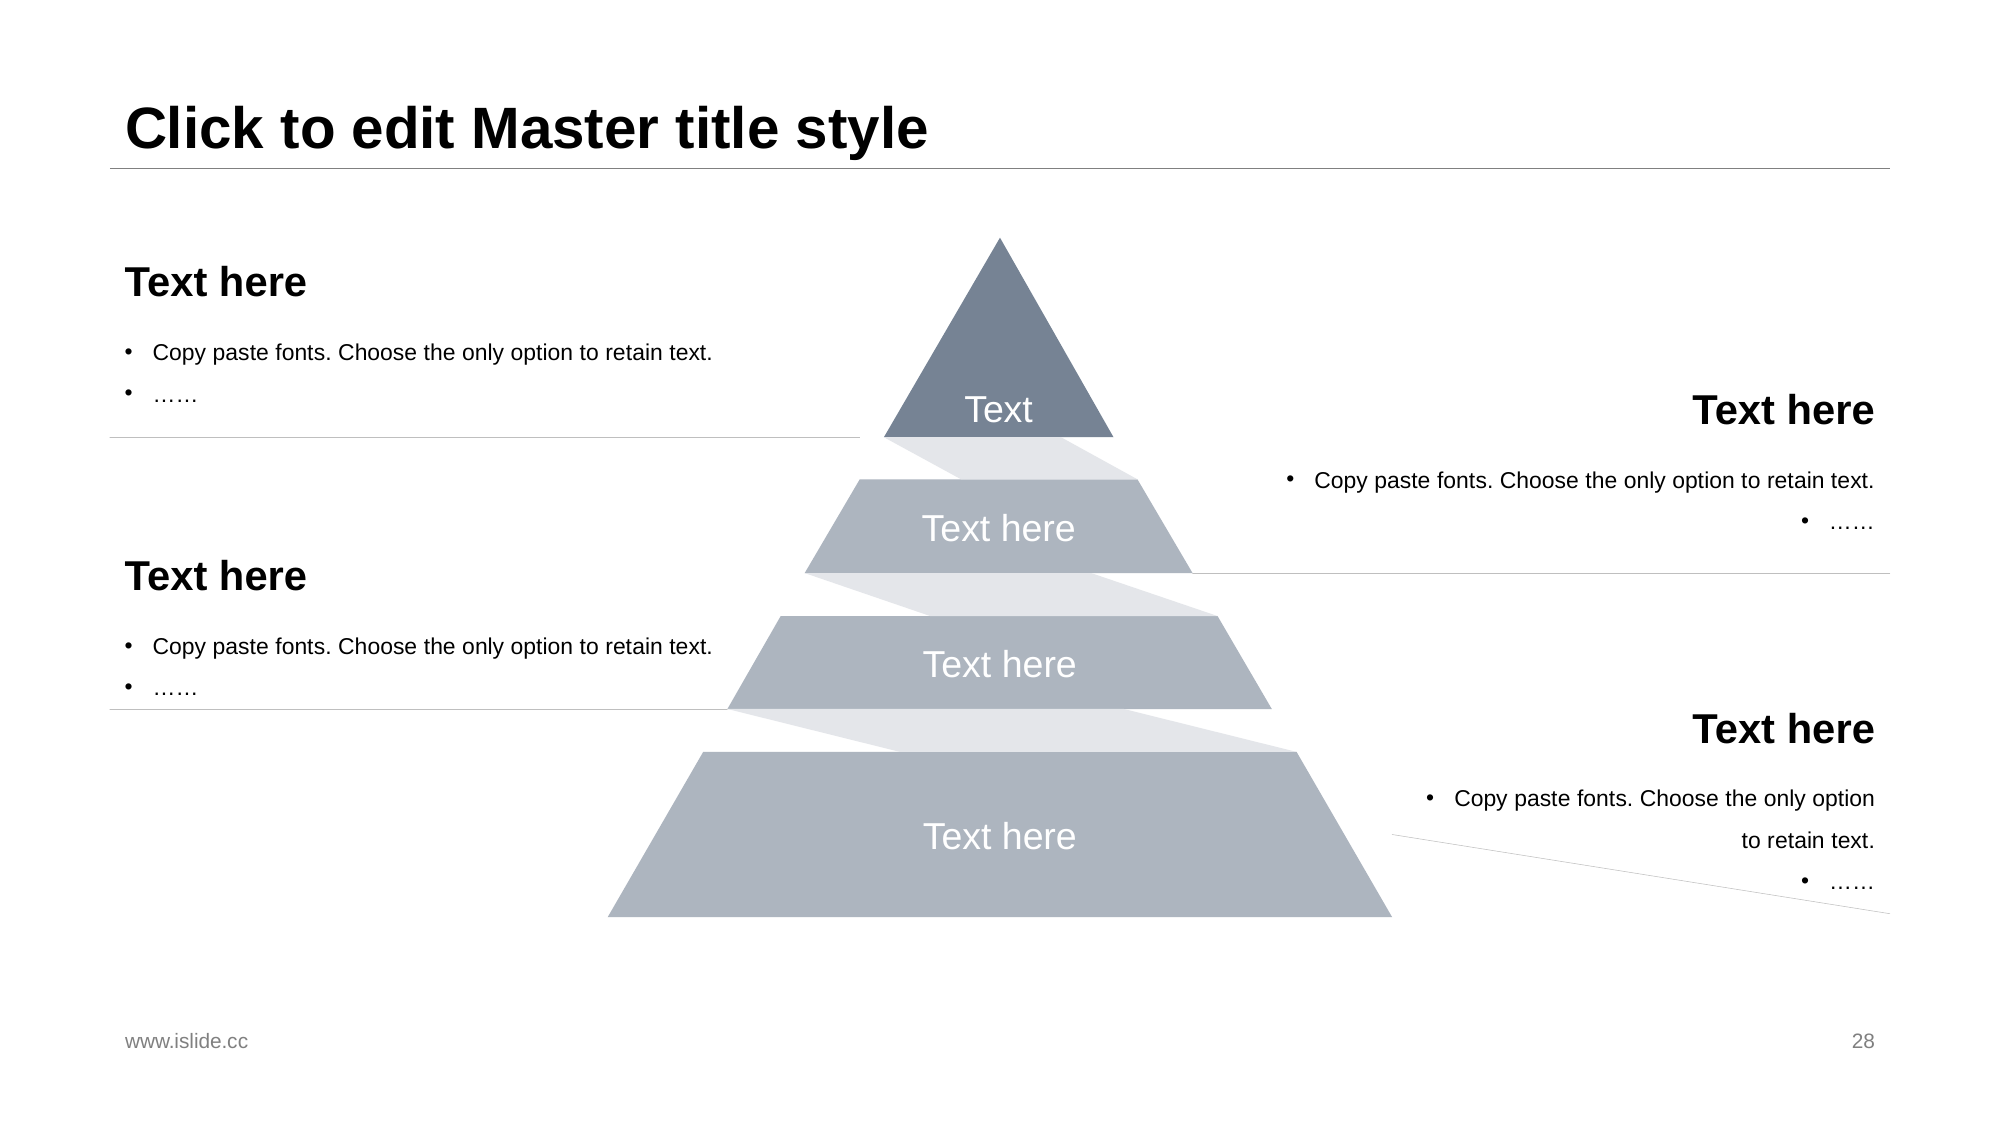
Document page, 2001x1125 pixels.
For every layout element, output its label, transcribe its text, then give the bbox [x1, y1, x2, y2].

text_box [109, 237, 1890, 918]
footer www.islide.cc [109, 1023, 790, 1058]
title Click to edit Master title style [109, 0, 1890, 169]
slide_number 28 [1412, 1023, 1890, 1058]
